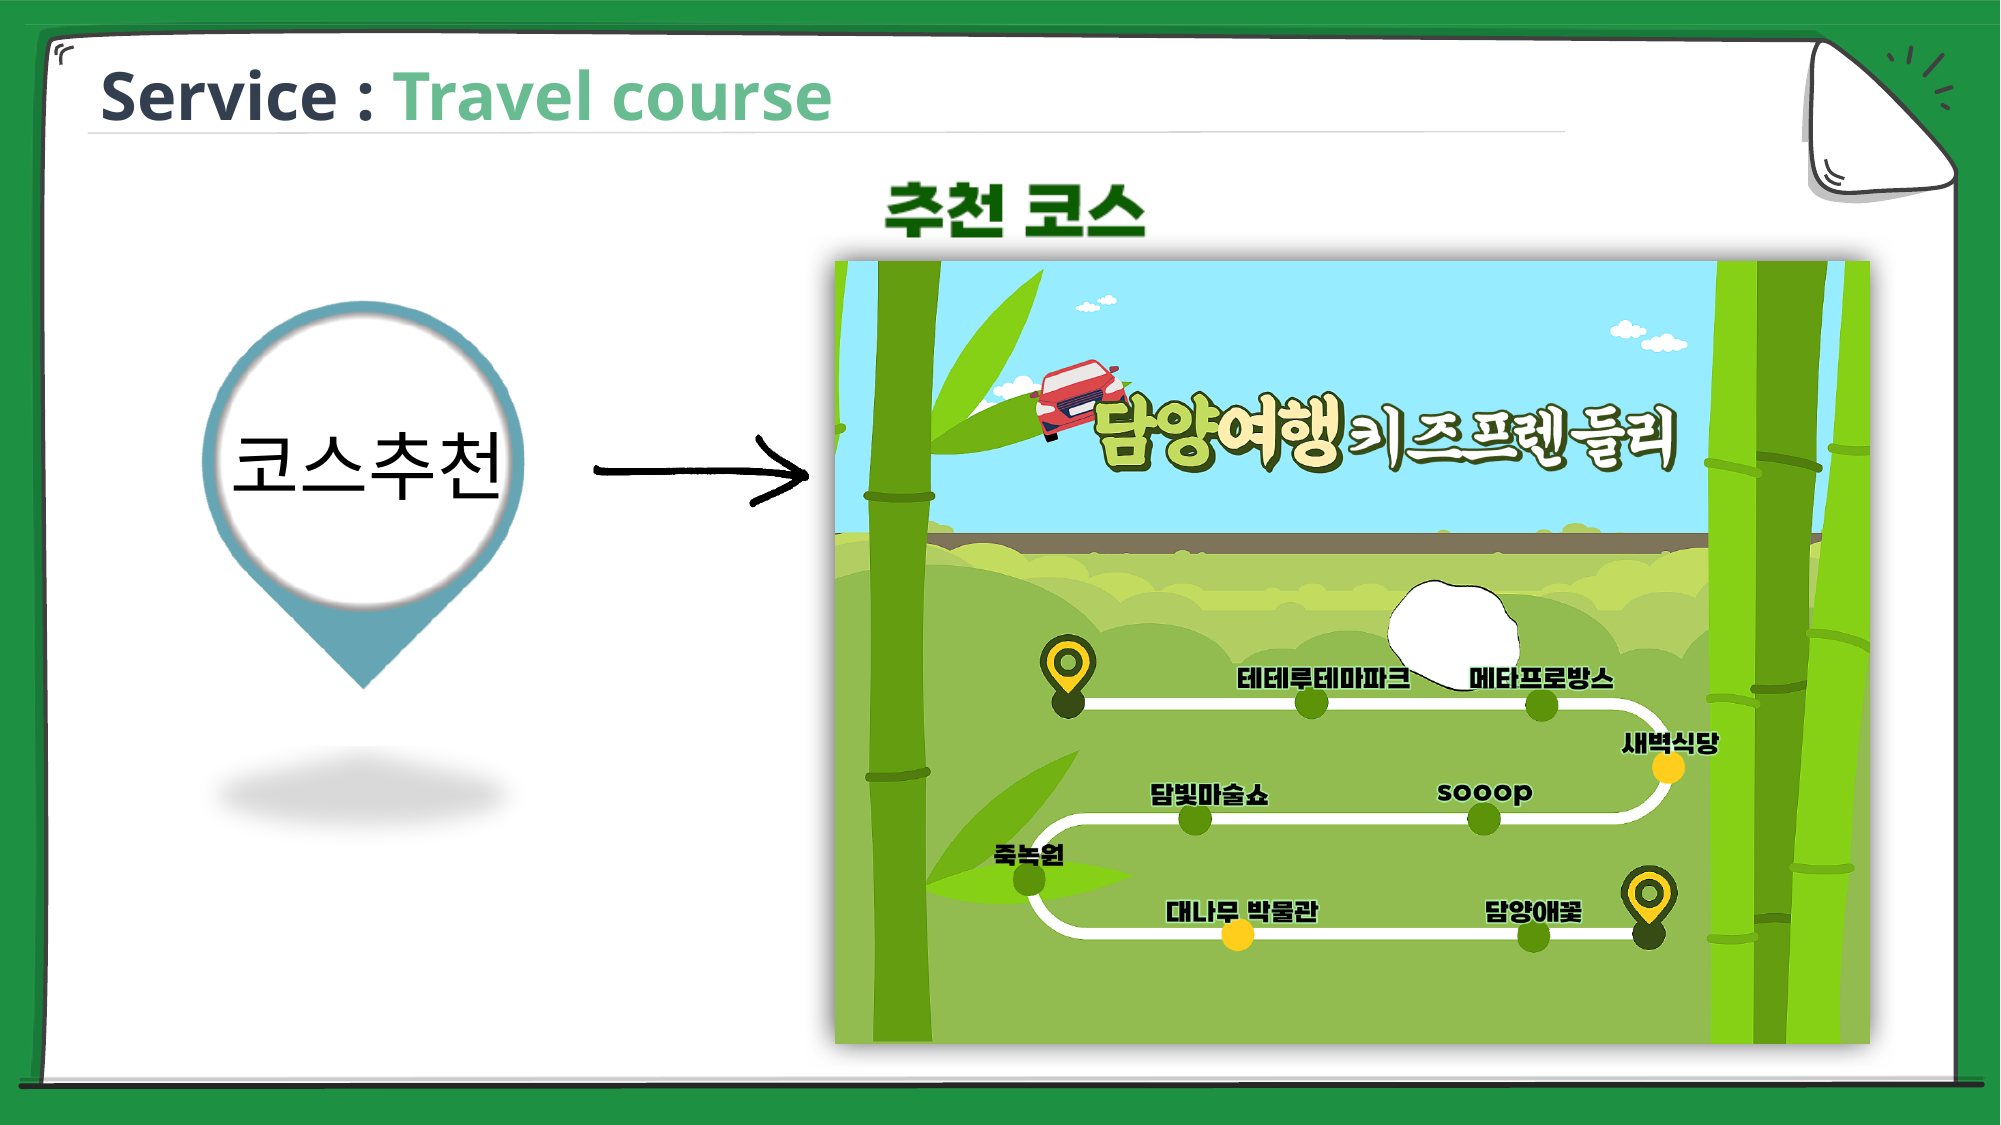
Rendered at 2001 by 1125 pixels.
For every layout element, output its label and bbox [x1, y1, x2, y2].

text_box [21, 31, 1982, 1087]
picture [198, 301, 528, 632]
picture [835, 142, 1870, 1044]
picture [576, 399, 827, 542]
text_box [1888, 47, 1952, 109]
